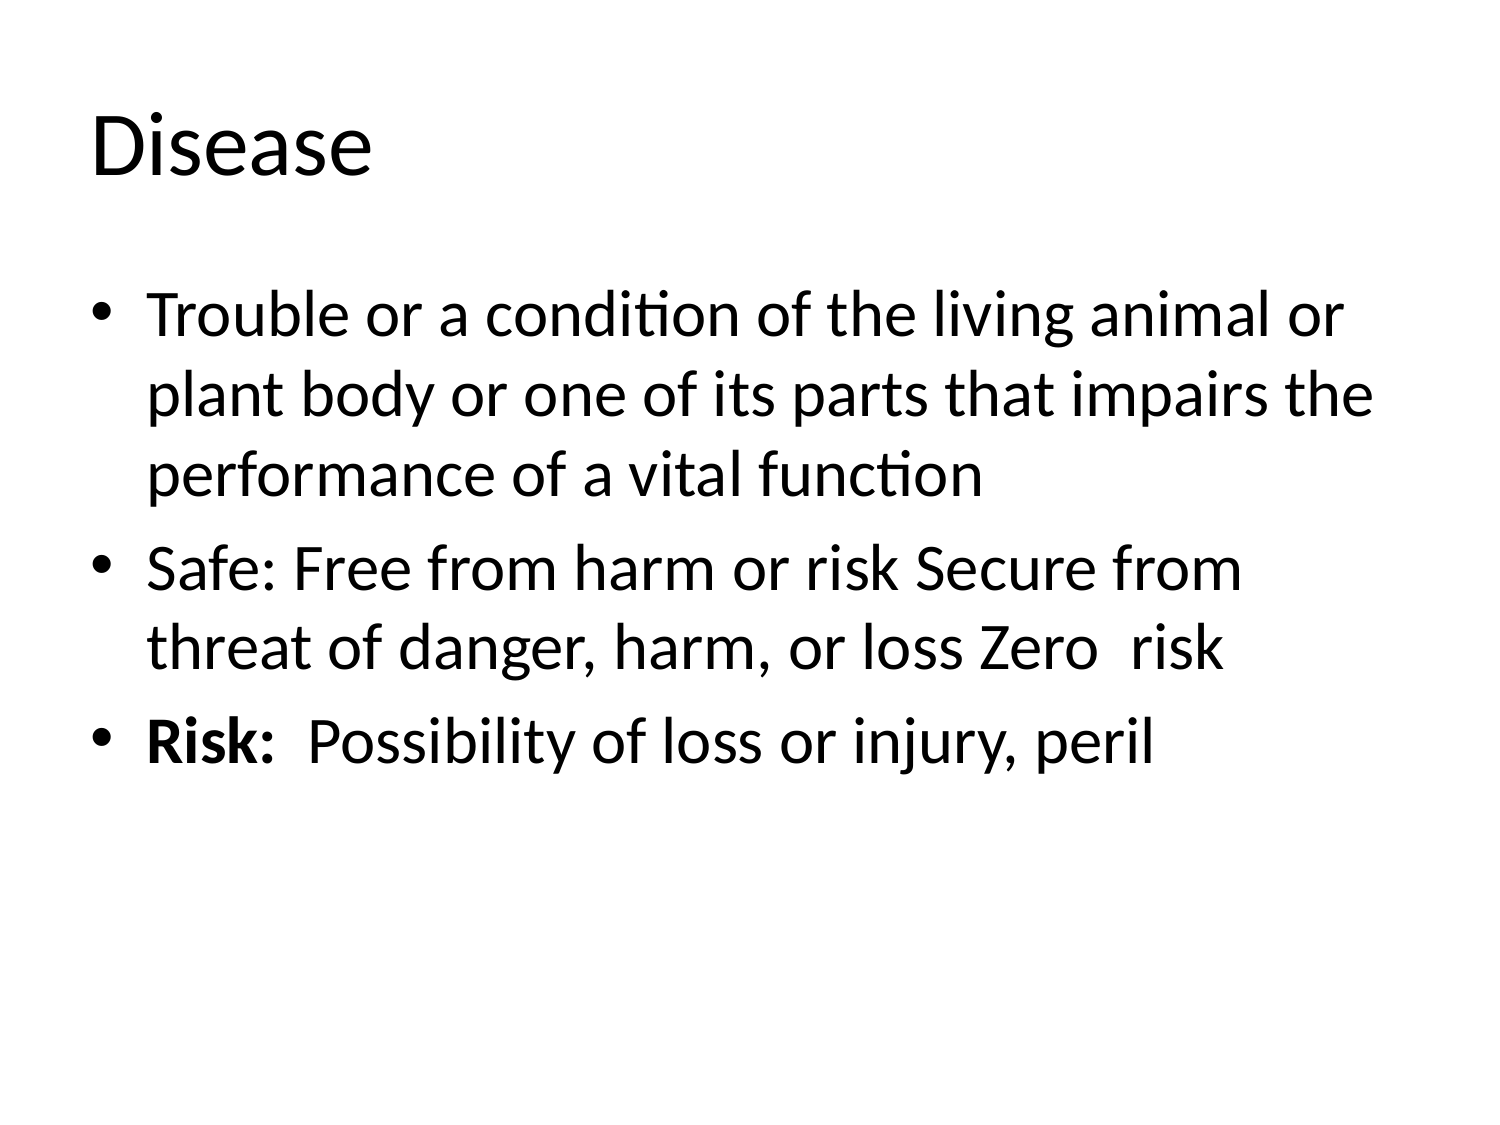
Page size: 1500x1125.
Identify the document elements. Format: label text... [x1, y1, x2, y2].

title Disease [75, 45, 1425, 233]
list Trouble or a condition of the living animal or plant body or one of its parts that impairs the performance of a vital function Safe: Free from harm or risk Secure from threat of danger, harm, or loss Zero risk Risk: Possibility of loss or injury, peril [75, 262, 1425, 1005]
